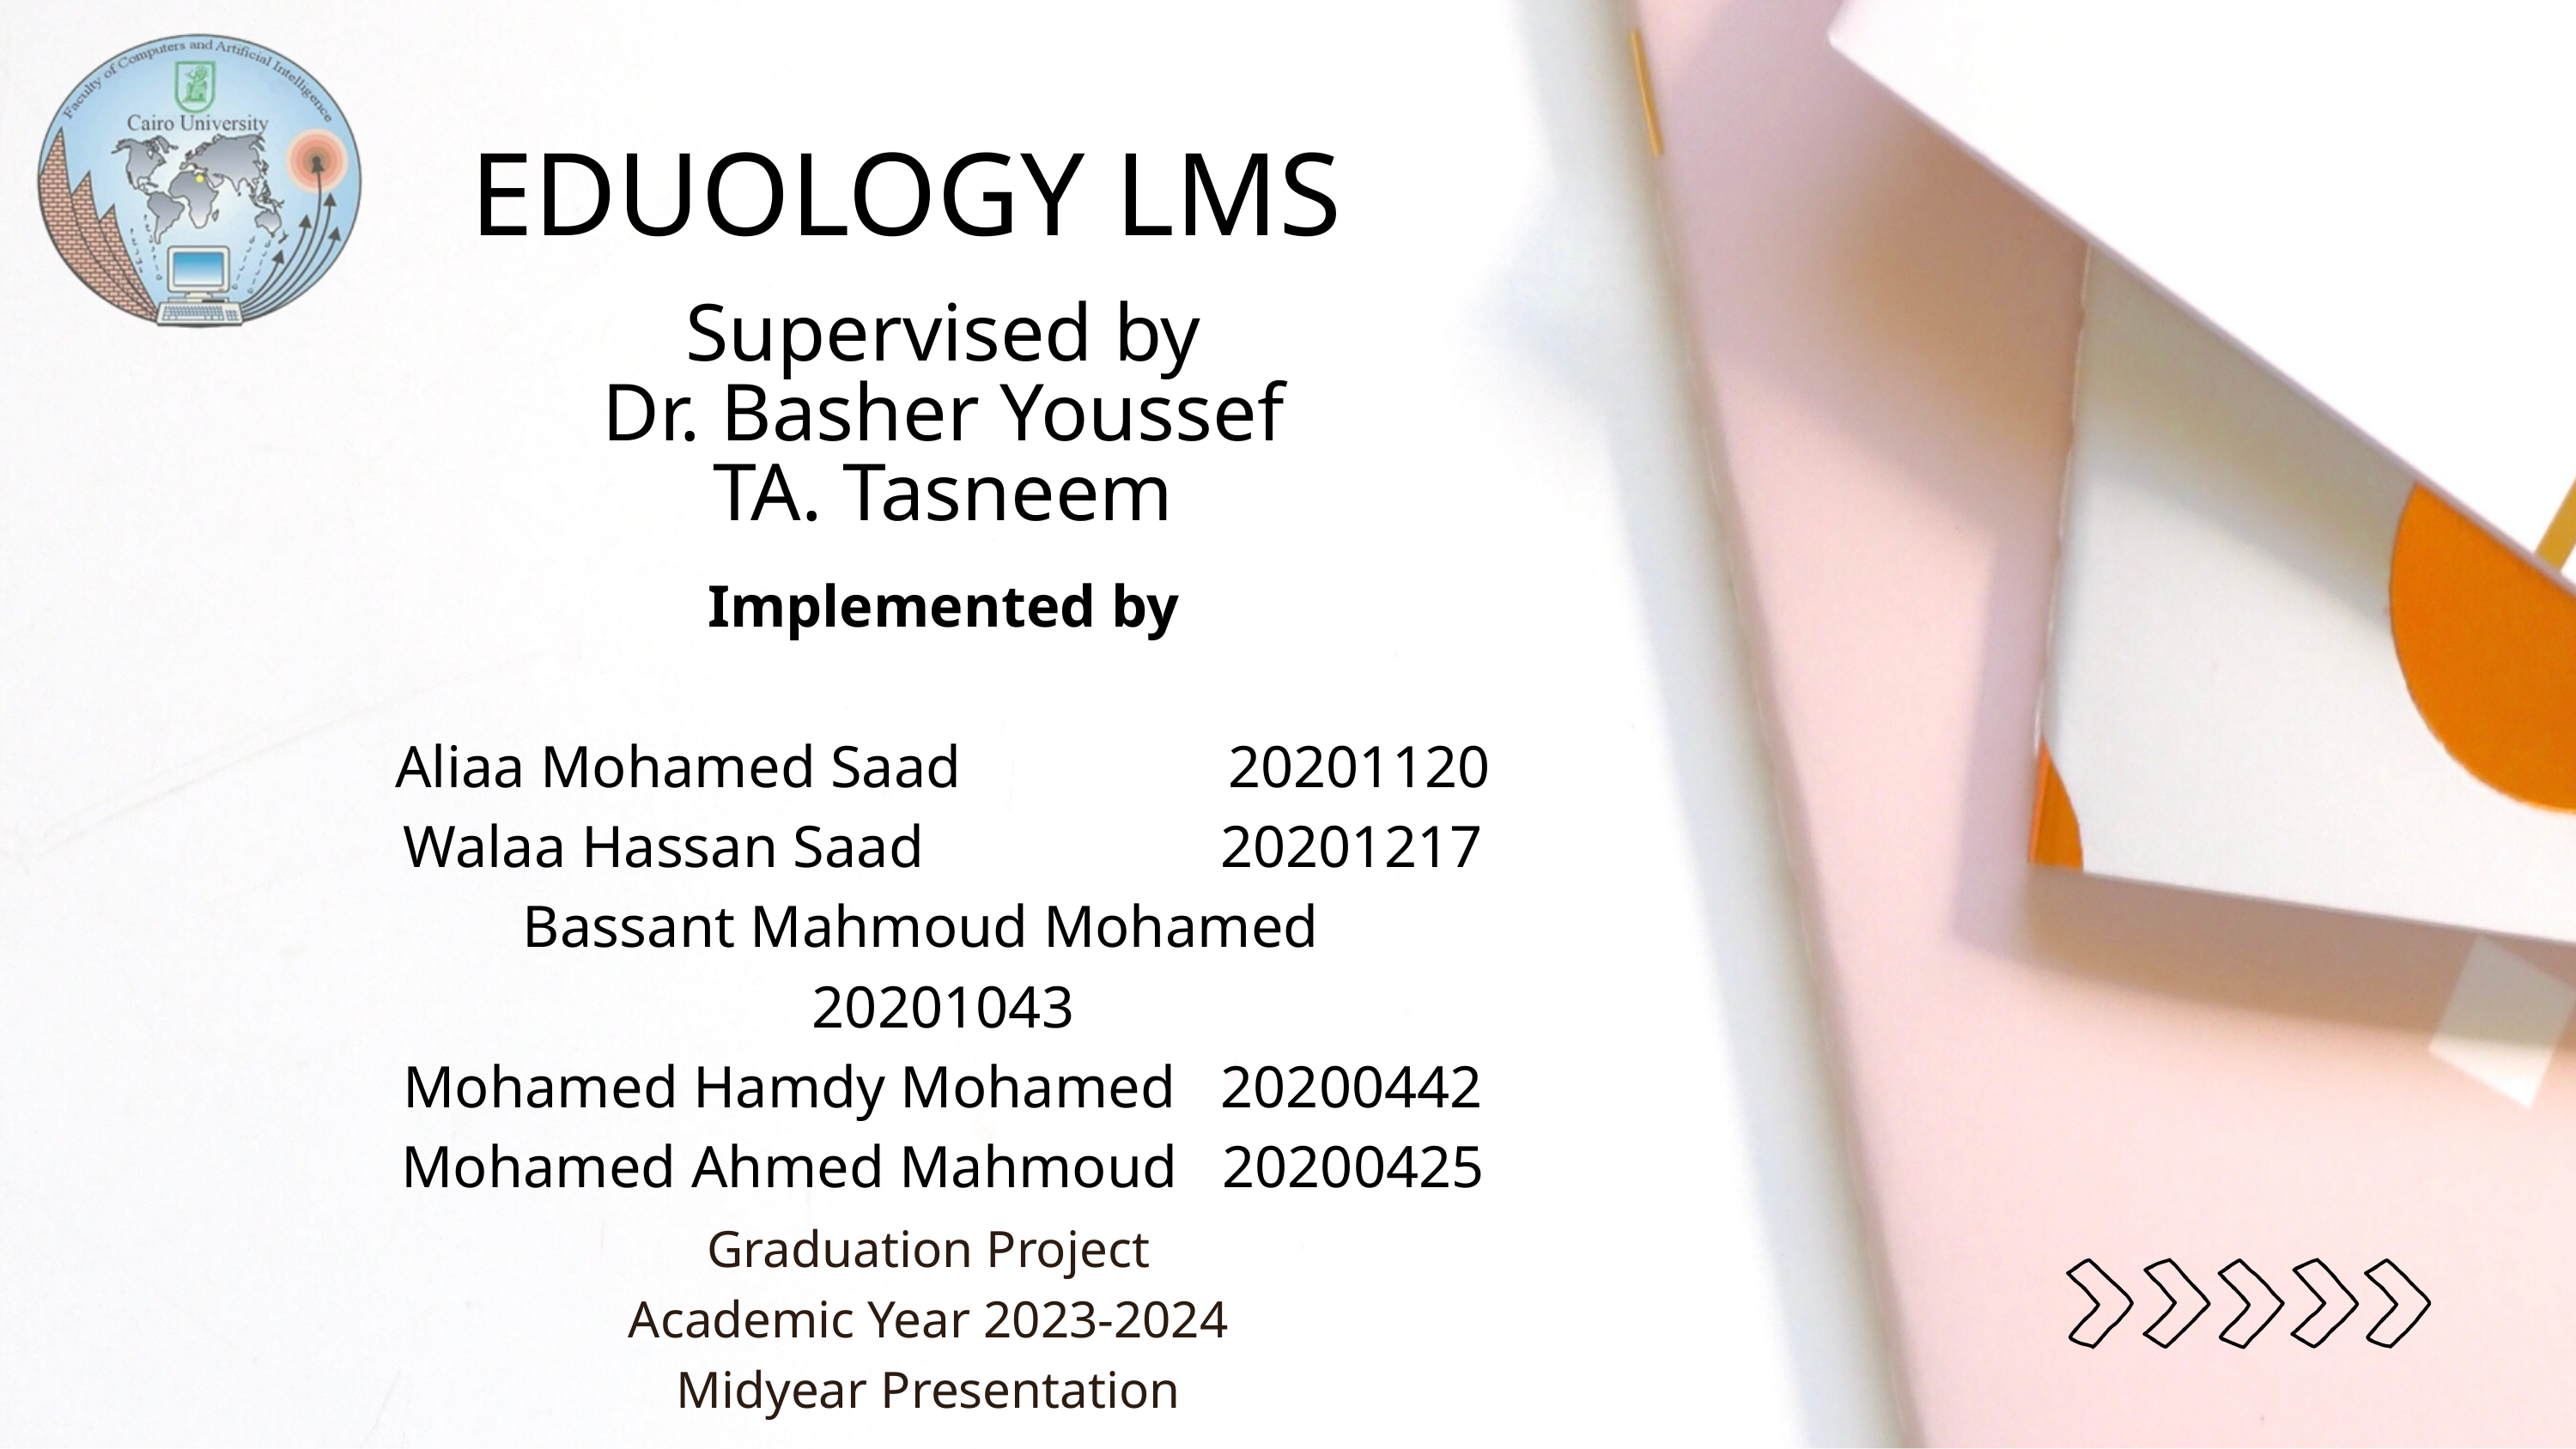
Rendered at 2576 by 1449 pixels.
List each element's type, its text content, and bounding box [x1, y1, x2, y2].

text_box EDUOLOGY LMS [470, 155, 1418, 258]
text_box Implemented by Aliaa Mohamed Saad 20201120 Walaa Hassan Saad 20201217 Bassant Mahmoud Mohamed 20201043 Mohamed Hamdy Mohamed 20200442 Mohamed Ahmed Mahmoud 20200425 [392, 558, 1496, 1200]
text_box [26, 21, 373, 342]
text_box [2065, 1258, 2432, 1349]
text_box Supervised by Dr. Basher Youssef TA. Tasneem [392, 296, 1496, 558]
text_box [0, 0, 2576, 1449]
text_box Graduation Project Academic Year 2023-2024 Midyear Presentation [429, 1137, 1428, 1449]
